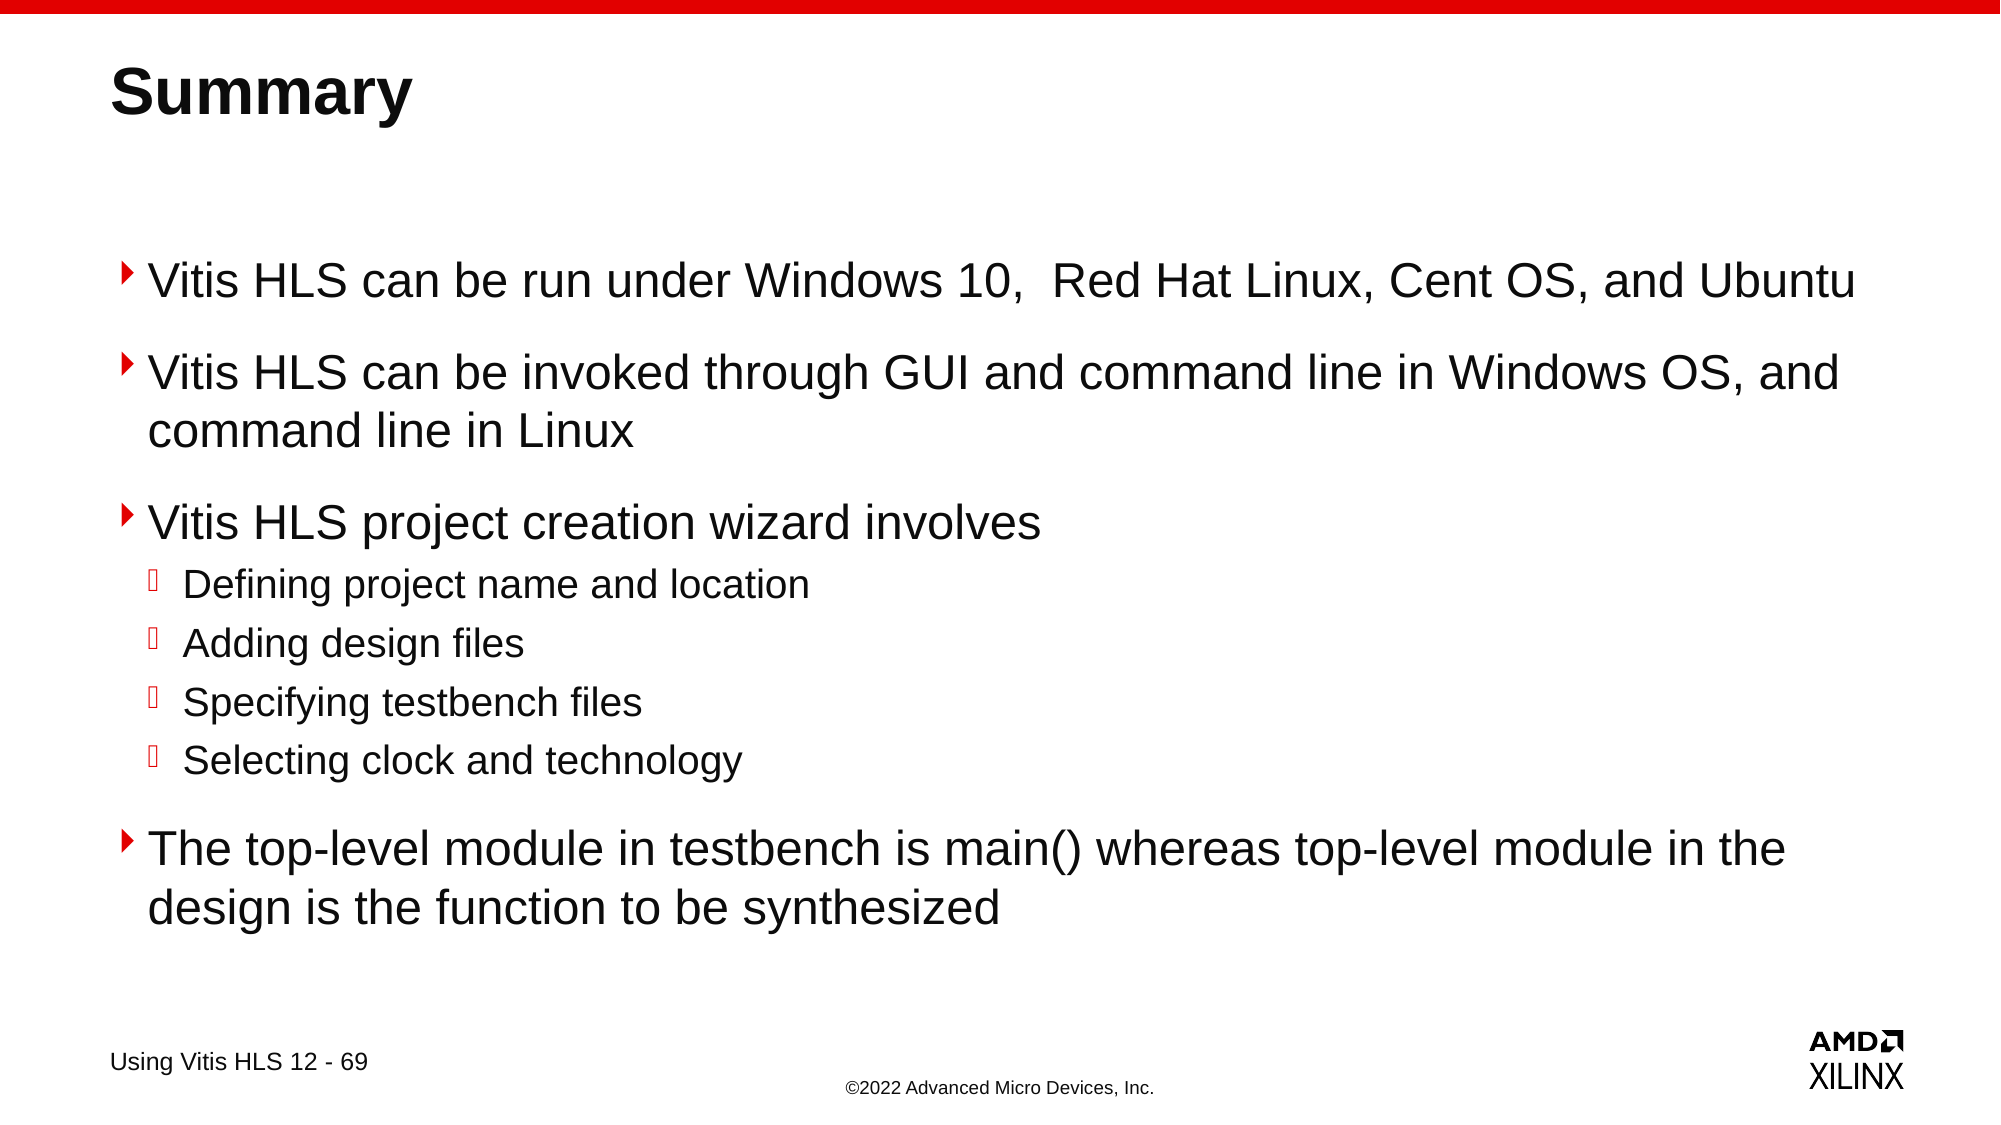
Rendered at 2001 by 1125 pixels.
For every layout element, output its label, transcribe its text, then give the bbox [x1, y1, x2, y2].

slide_number Using Vitis HLS 12 - 69 [95, 1037, 457, 1098]
title Summary [95, 50, 1905, 210]
picture [1809, 1030, 1904, 1089]
list Vitis HLS can be run under Windows 10, Red Hat Linux, Cent OS, and Ubuntu Vitis HLS can be invoked through GUI and command line in Windows OS, and command line in Linux Vitis HLS project creation wizard involves Defining project name and location Adding design files Specifying testbench files Selecting clock and technology The top-level module in testbench is main() whereas top-level module in the design is the function to be synthesized [95, 241, 1905, 1002]
